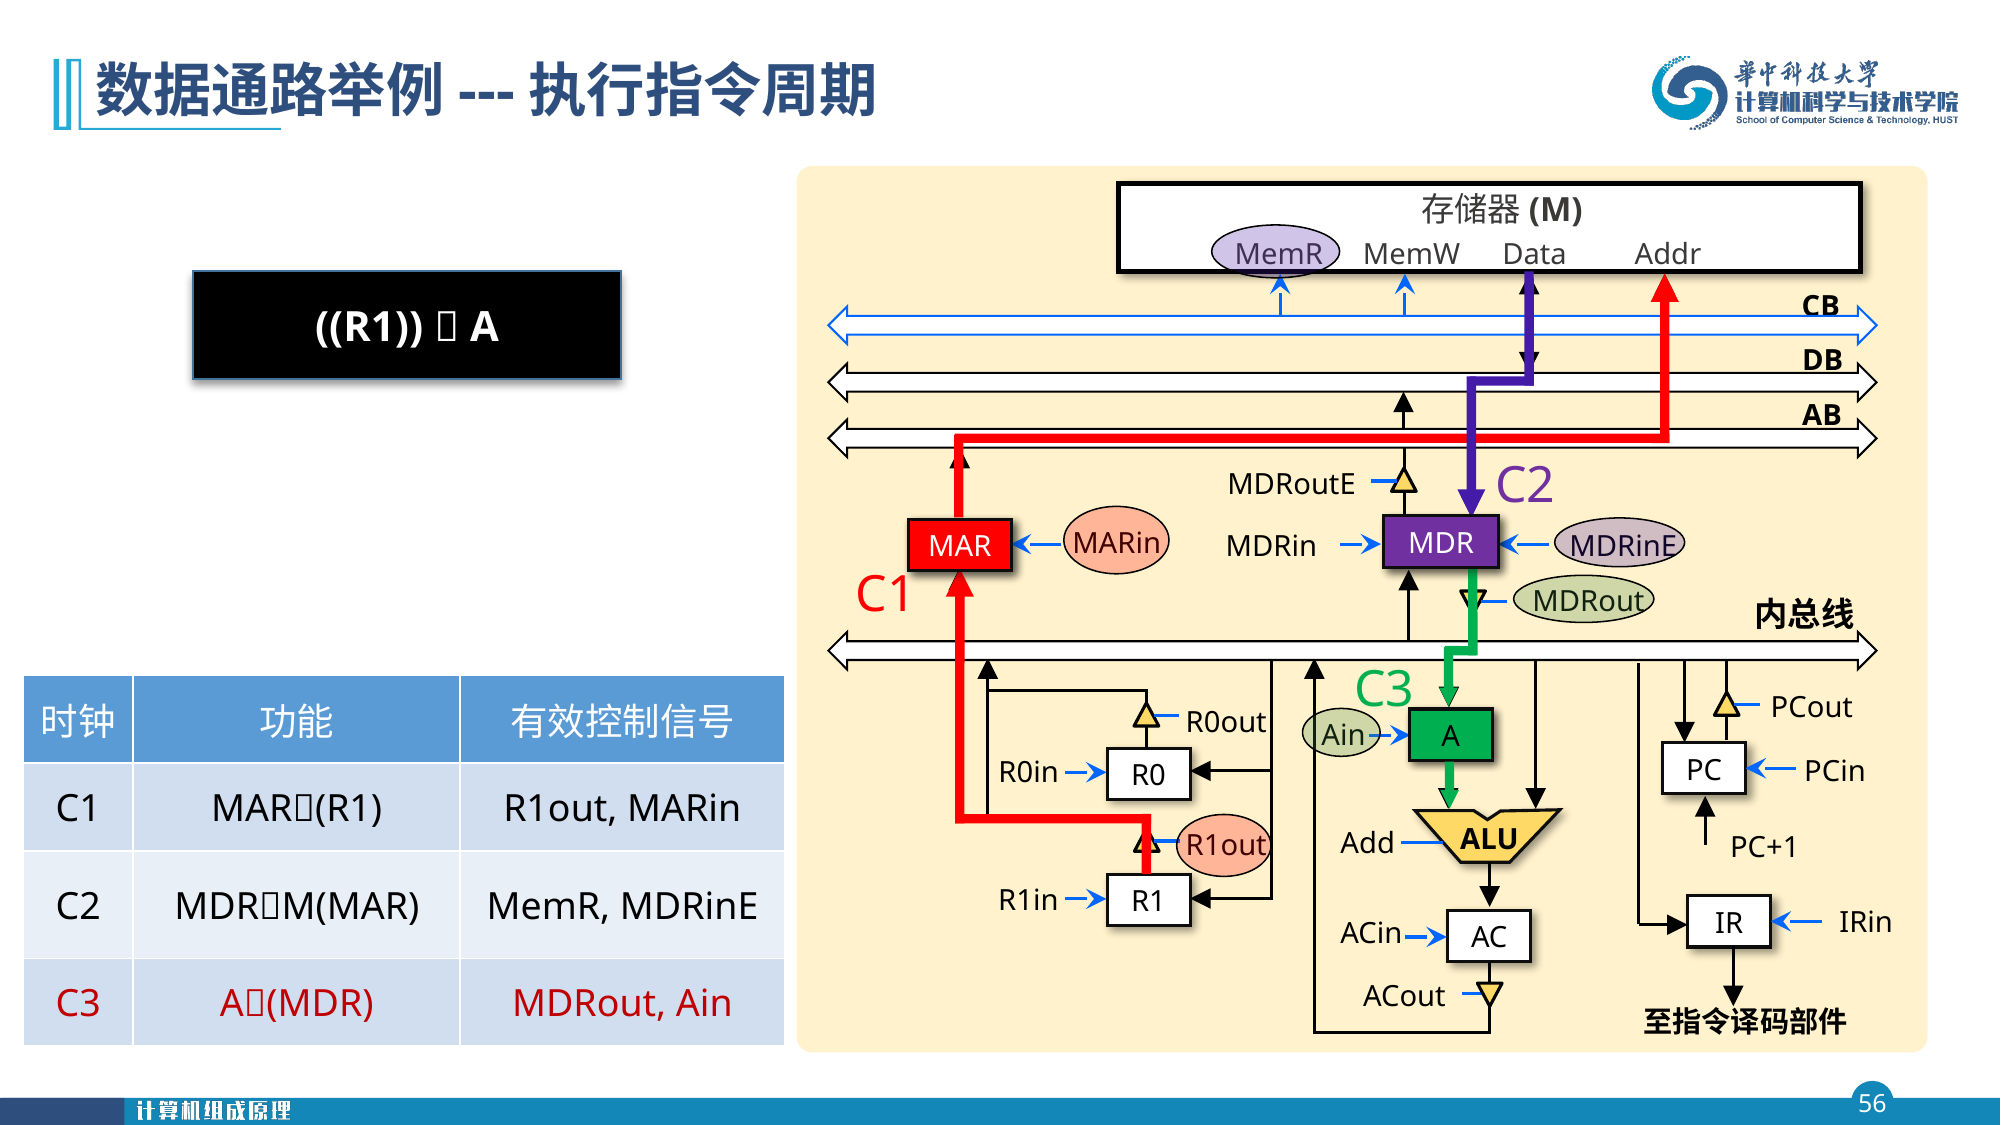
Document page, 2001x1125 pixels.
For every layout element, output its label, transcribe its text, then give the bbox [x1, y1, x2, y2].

table_cell R1out, MARin [461, 764, 784, 850]
table_header 功能 [134, 676, 459, 762]
table_cell MAR(R1) [134, 764, 459, 850]
table_cell C3 [24, 959, 132, 1045]
title 数据通路举例---执行指令周期 [80, 42, 1805, 144]
table_header 有效控制信号 [461, 676, 784, 762]
table_header 时钟 [24, 676, 132, 762]
text_box [795, 164, 1929, 1054]
picture [1805, 56, 1958, 130]
table_cell C1 [24, 764, 132, 850]
table_cell C2 [24, 852, 132, 958]
table_cell MDRout, Ain [461, 959, 784, 1045]
text_box ((R1))  A [192, 270, 622, 380]
table_cell A(MDR) [134, 959, 459, 1045]
table_cell MDRM(MAR) [134, 852, 459, 958]
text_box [828, 180, 1909, 1047]
table_cell MemR, MDRinE [461, 852, 784, 958]
